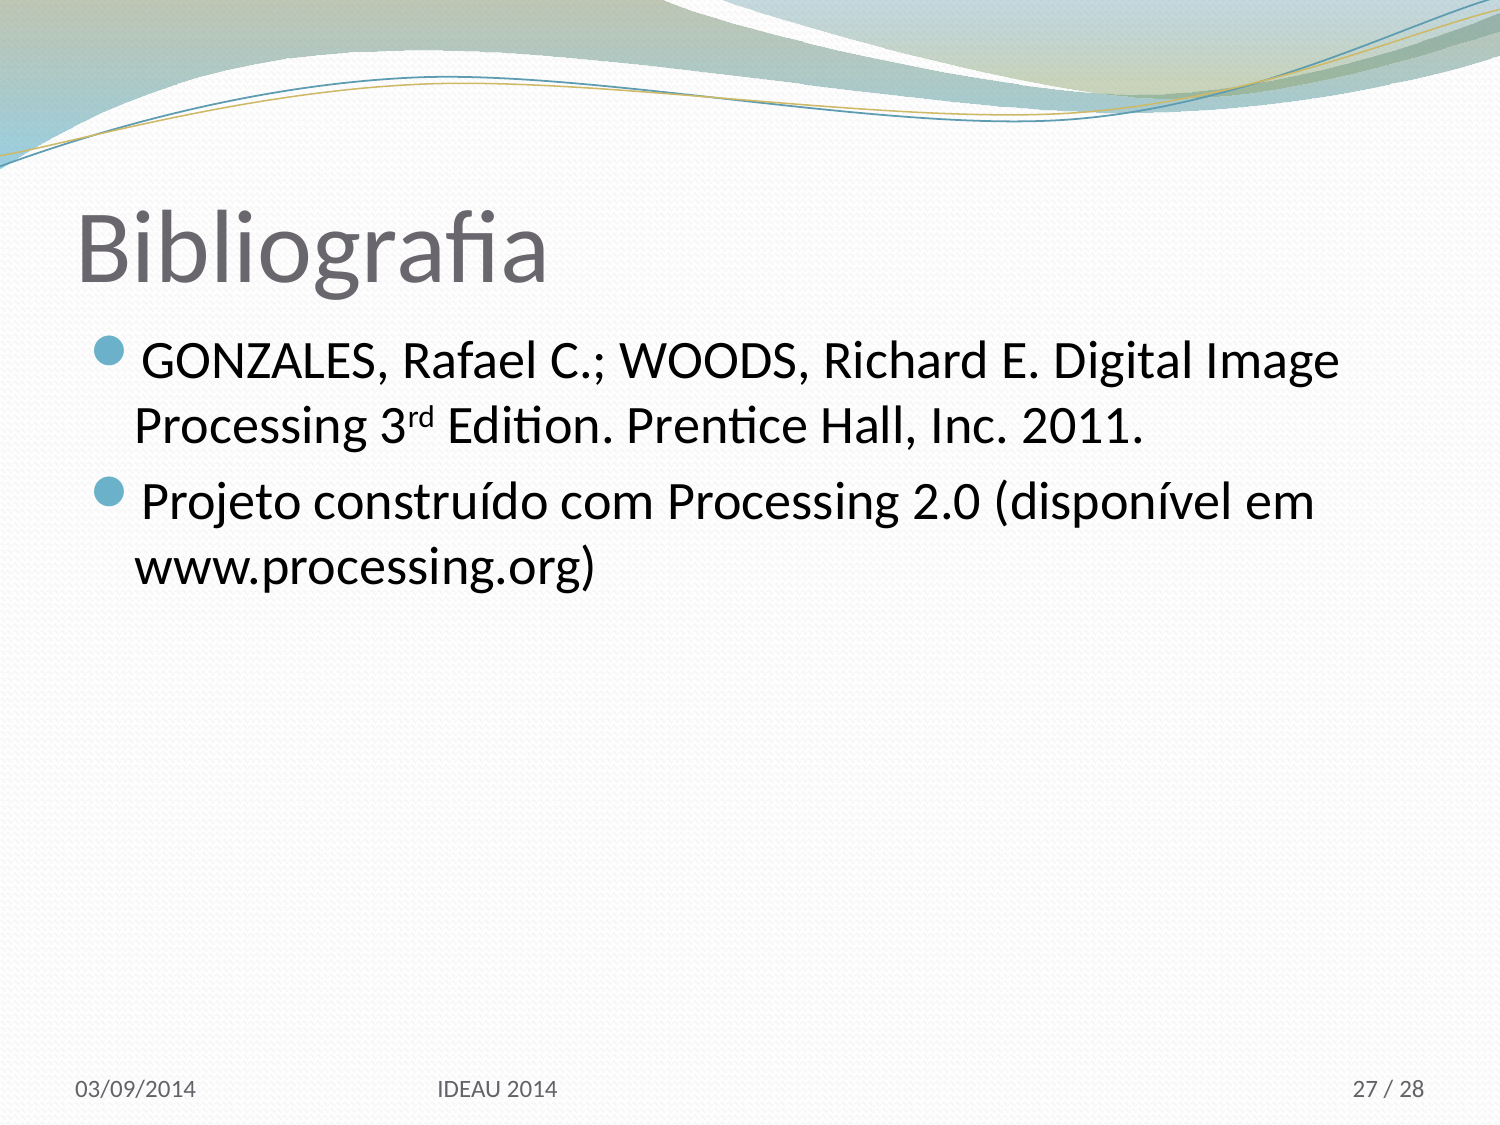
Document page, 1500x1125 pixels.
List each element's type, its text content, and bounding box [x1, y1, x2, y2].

footer IDEAU 2014 [437, 1042, 988, 1103]
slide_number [75, 1042, 425, 1103]
title Bibliografia [75, 115, 1425, 303]
list GONZALES, Rafael C.; WOODS, Richard E. Digital Image Processing 3rd Edition. Prentice Hall, Inc. 2011. Projeto construído com Processing 2.0 (disponível em www.processing.org) [75, 317, 1425, 1038]
slide_number 27 / 28 [1299, 1042, 1425, 1103]
